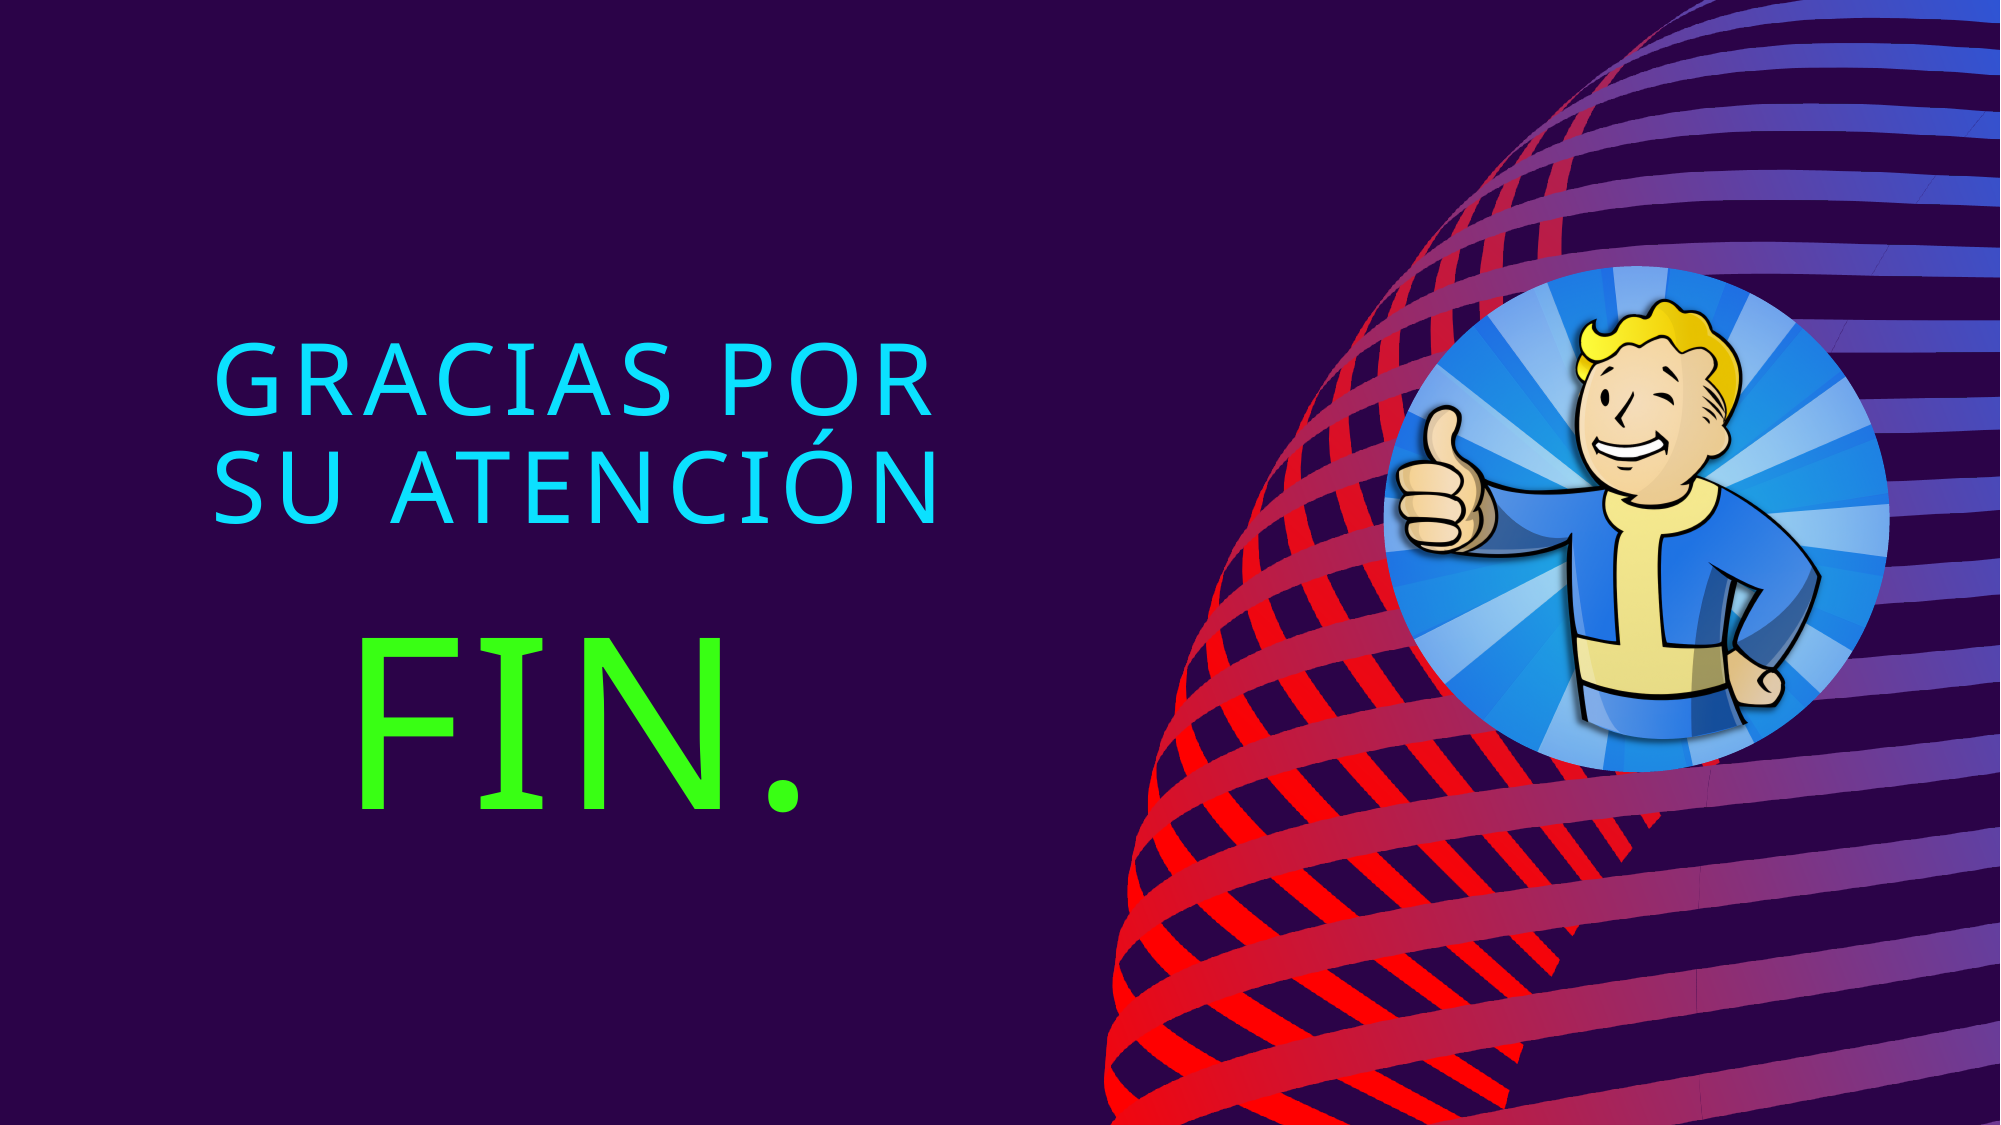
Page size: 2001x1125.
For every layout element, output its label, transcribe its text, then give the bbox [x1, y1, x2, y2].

text_box FIN. [168, 562, 987, 869]
picture [0, 0, 2000, 1125]
title Gracias por su atención [168, 311, 987, 553]
